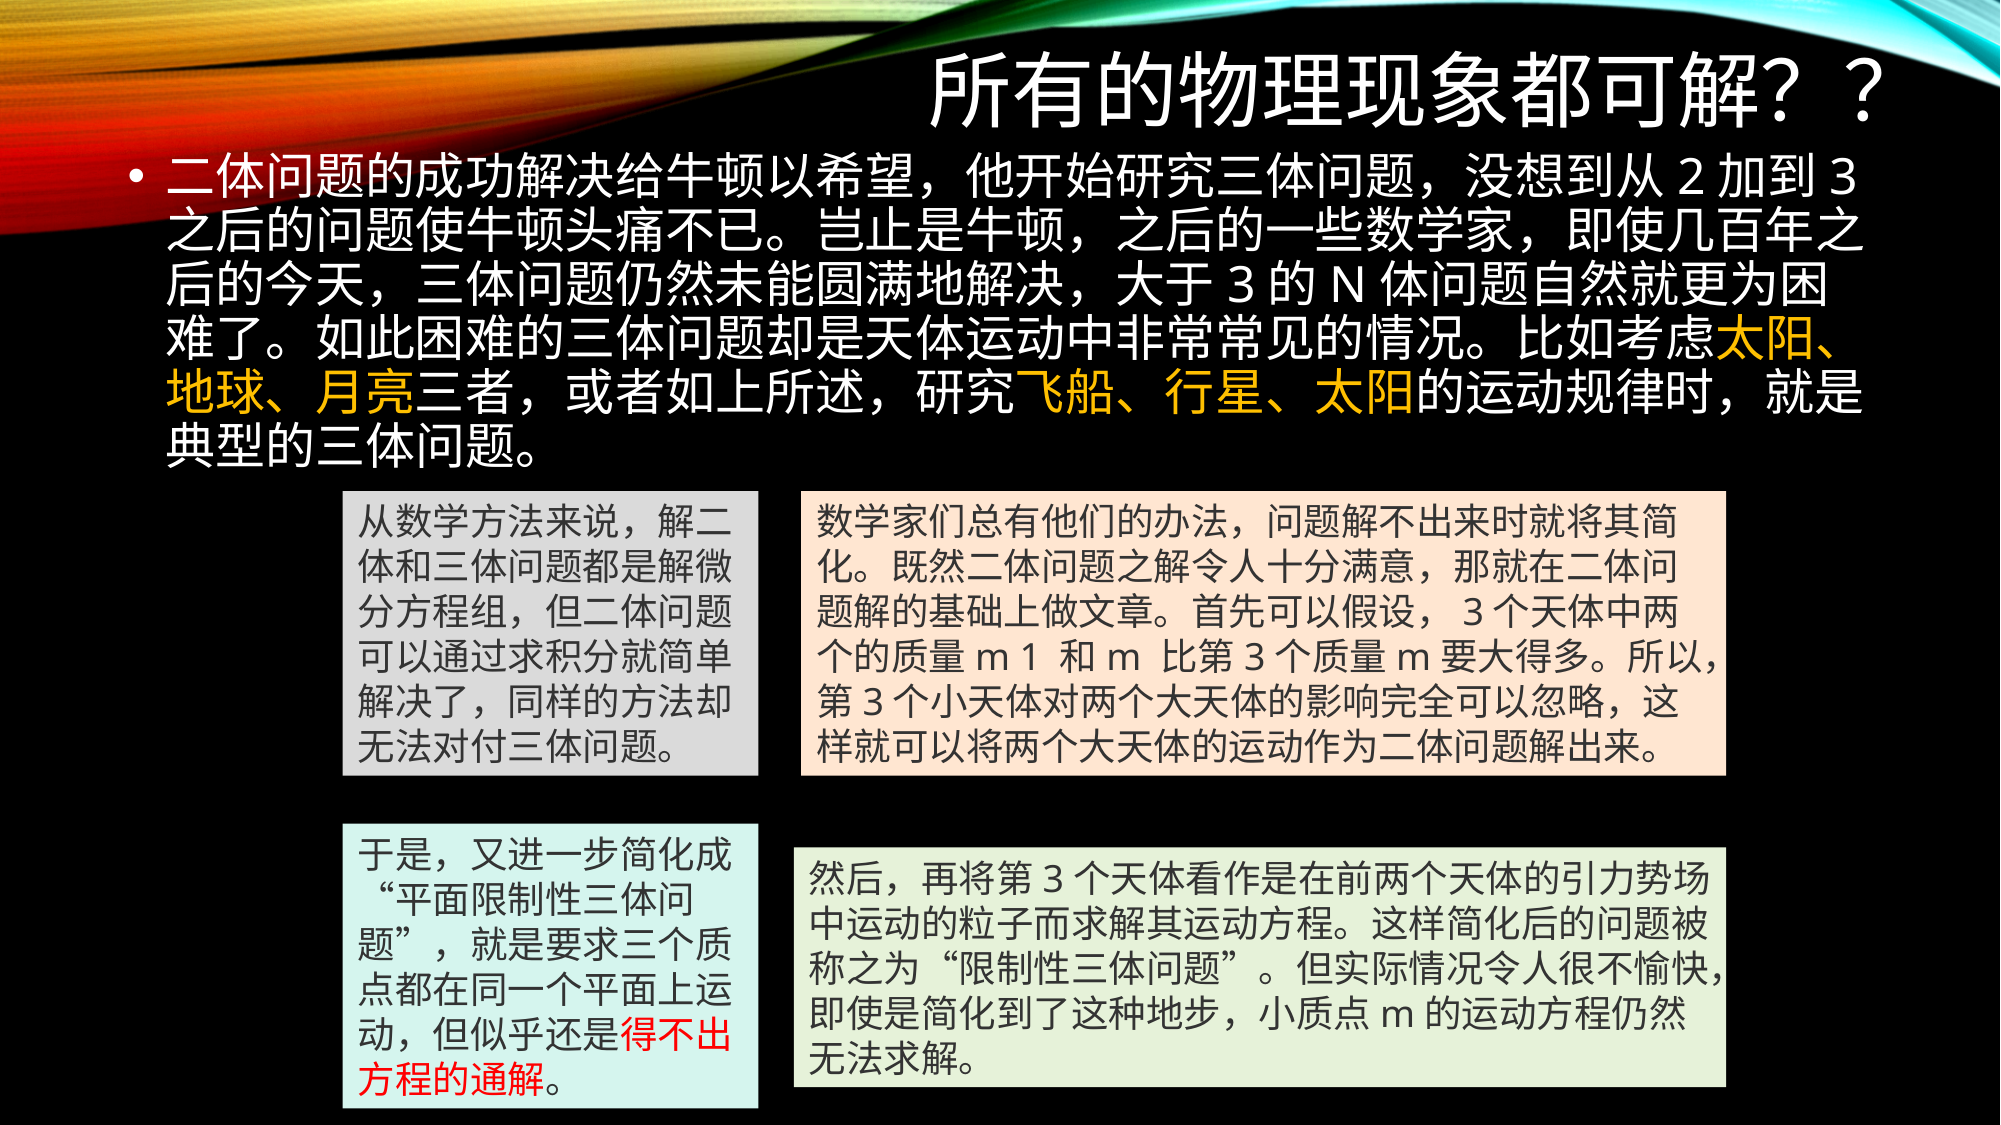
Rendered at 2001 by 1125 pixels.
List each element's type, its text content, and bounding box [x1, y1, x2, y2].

text_box 于是，又进一步简化成“平面限制性三体问题”，就是要求三个质点都在同一个平面上运动，但似乎还是得不出方程的通解。 [342, 823, 759, 1109]
picture [0, 0, 2000, 237]
title 所有的物理现象都可解？？ [529, 19, 1943, 169]
text_box 然后，再将第3个天体看作是在前两个天体的引力势场中运动的粒子而求解其运动方程。这样简化后的问题被称之为“限制性三体问题”。但实际情况令人很不愉快，即使是简化到了这种地步，小质点m的运动方程仍然无法求解。 [793, 847, 1727, 1088]
text_box 从数学方法来说，解二体和三体问题都是解微分方程组，但二体问题可以通过求积分就简单解决了，同样的方法却无法对付三体问题。 [342, 491, 759, 776]
text_box 数学家们总有他们的办法，问题解不出来时就将其简化。既然二体问题之解令人十分满意，那就在二体问题解的基础上做文章。首先可以假设，3个天体中两个的质量m 1 和m 比第3个质量m要大得多。所以，第3个小天体对两个大天体的影响完全可以忽略，这样就可以将两个大天体的运动作为二体问题解出来。 [801, 491, 1727, 776]
list 二体问题的成功解决给牛顿以希望，他开始研究三体问题，没想到从2加到3之后的问题使牛顿头痛不已。岂止是牛顿，之后的一些数学家，即使几百年之后的今天，三体问题仍然未能圆满地解决，大于3的N体问题自然就更为困难了。如此困难的三体问题却是天体运动中非常常见的情况。比如考虑太阳、地球、月亮三者，或者如上所述，研究飞船、行星、太阳的运动规律时，就是典型的三体问题。 [112, 144, 1888, 492]
